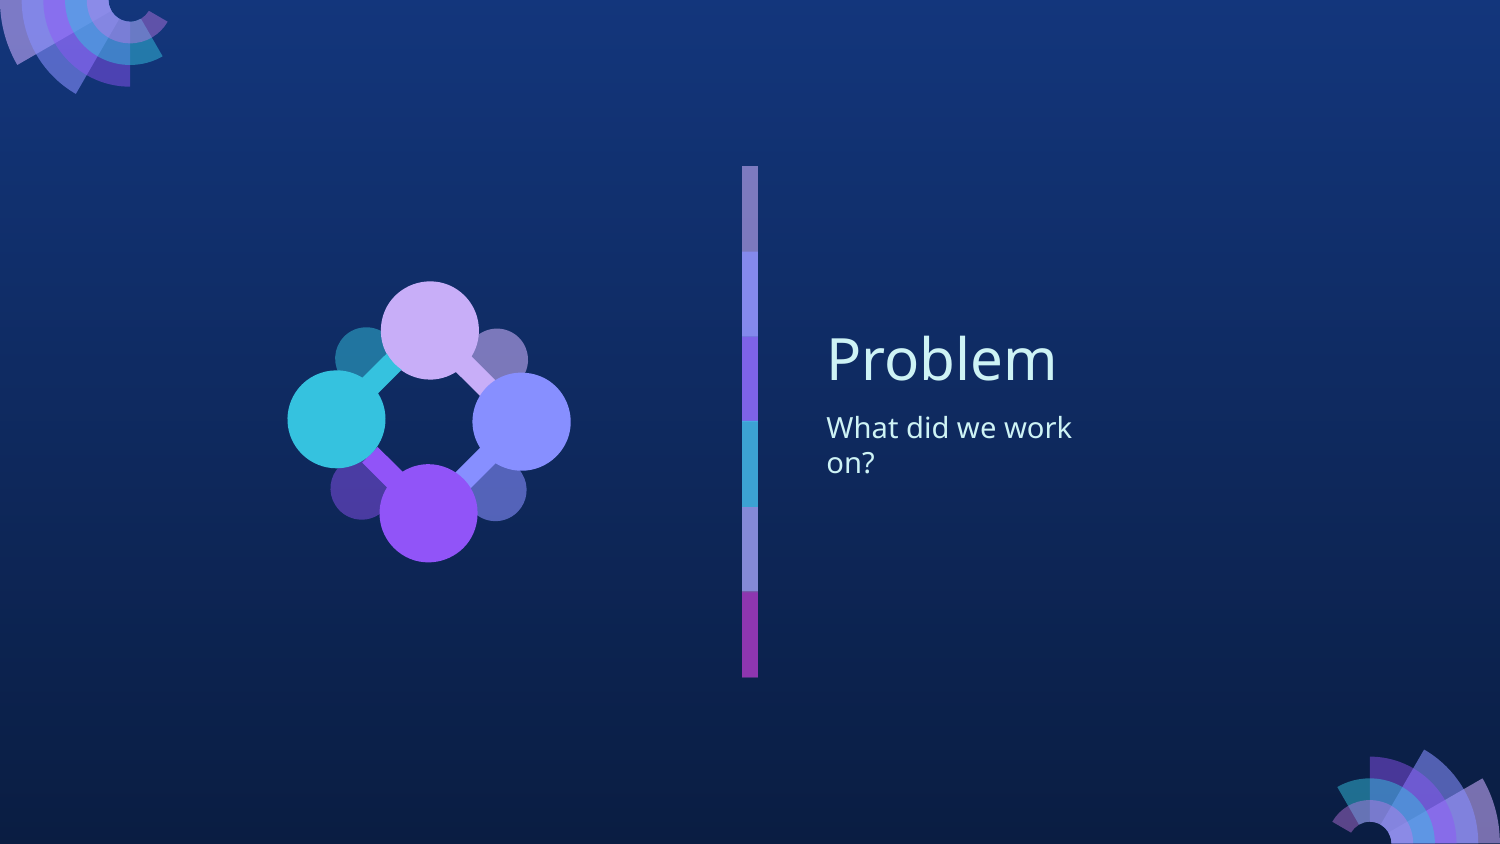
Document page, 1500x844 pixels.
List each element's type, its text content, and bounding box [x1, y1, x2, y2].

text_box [1331, 749, 1500, 844]
text_box [455, 372, 571, 488]
title Problem [811, 247, 1283, 407]
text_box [0, 0, 168, 95]
text_box [362, 447, 478, 563]
text_box [335, 327, 386, 377]
text_box [472, 464, 527, 522]
text_box [380, 281, 495, 395]
text_box [473, 328, 529, 379]
text_box [287, 353, 402, 469]
list What did we work on? [811, 394, 1125, 691]
text_box [330, 462, 386, 520]
